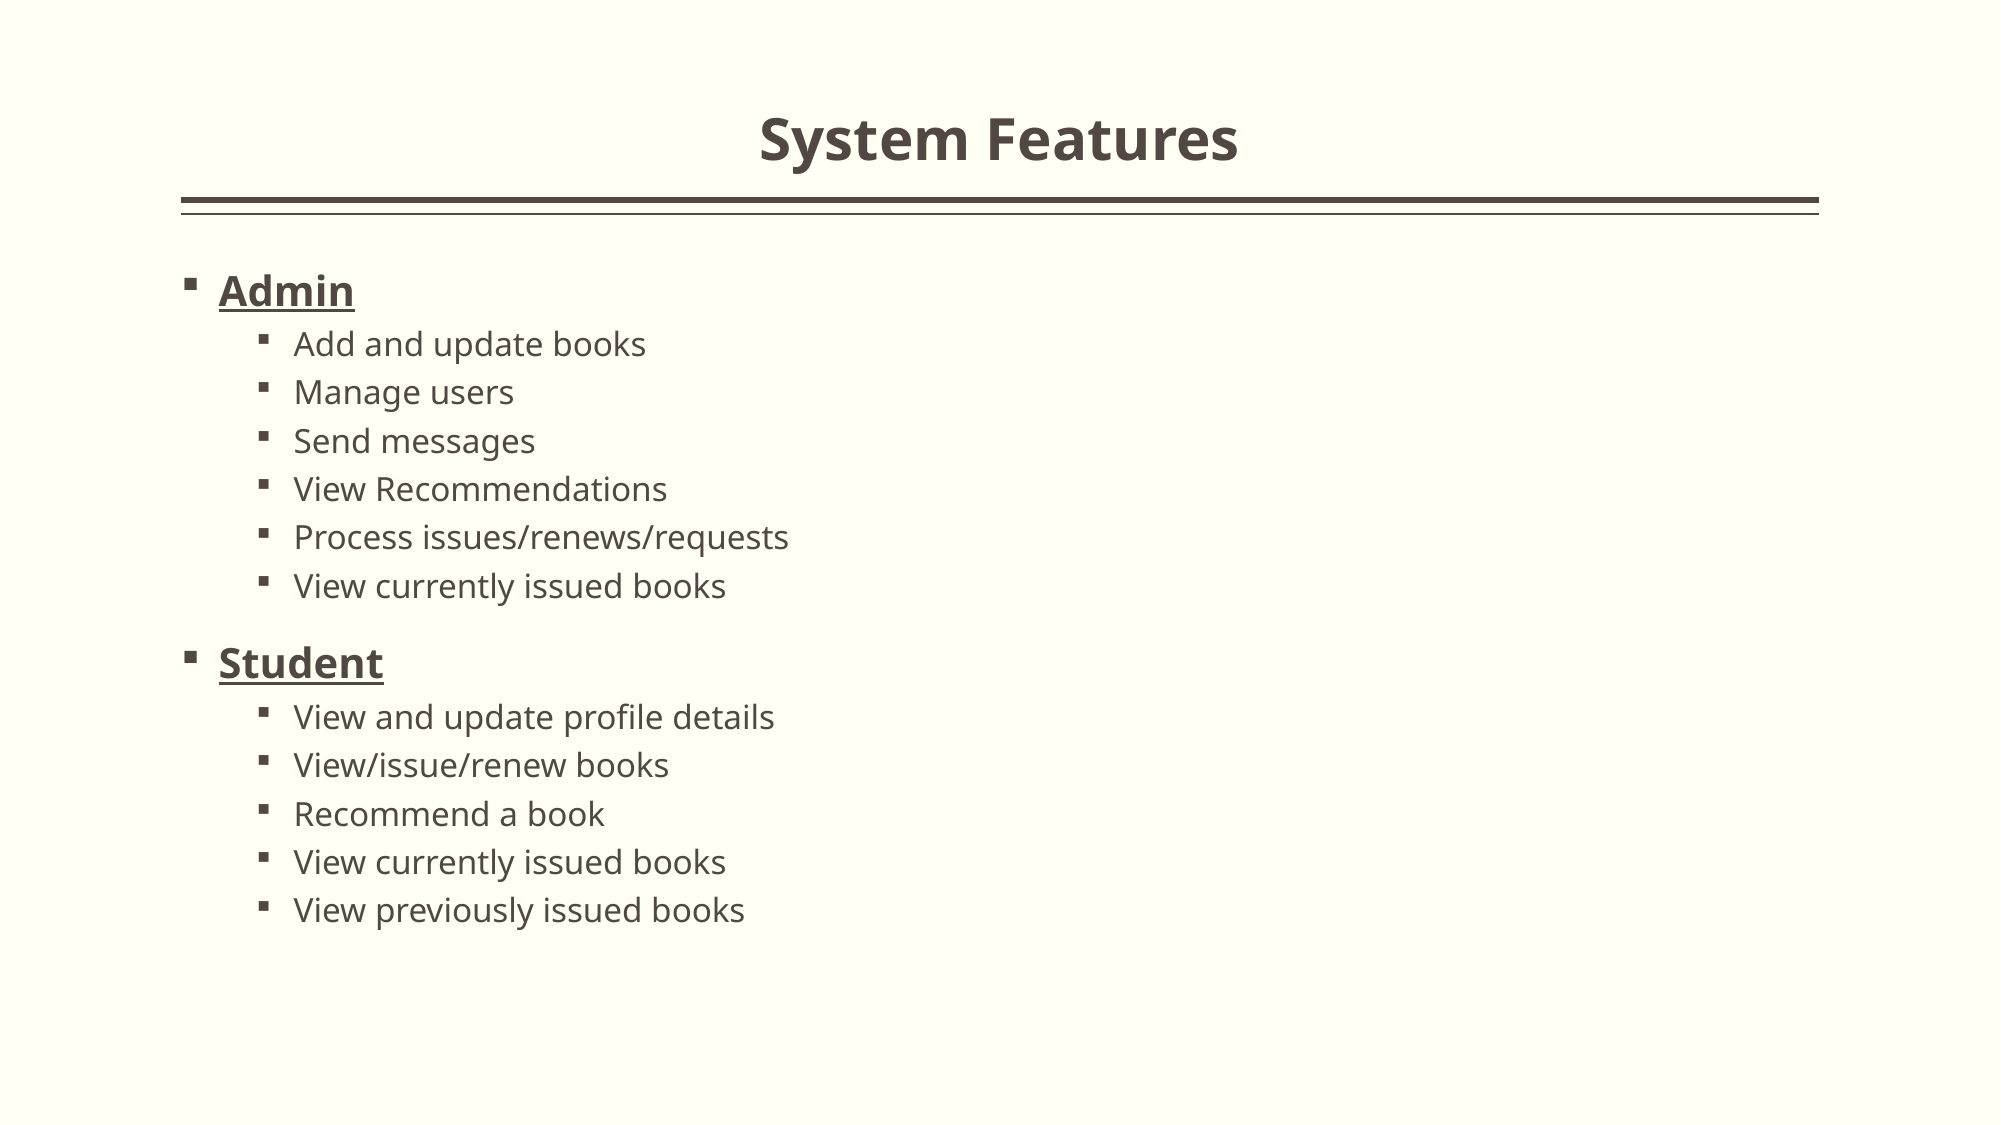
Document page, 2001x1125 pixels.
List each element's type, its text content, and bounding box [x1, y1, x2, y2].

title System Features [181, 0, 1819, 181]
list Admin Add and update books Manage users Send messages View Recommendations Process issues/renews/requests View currently issued books Student View and update profile details View/issue/renew books Recommend a book View currently issued books View previously issued books [181, 262, 1819, 1013]
